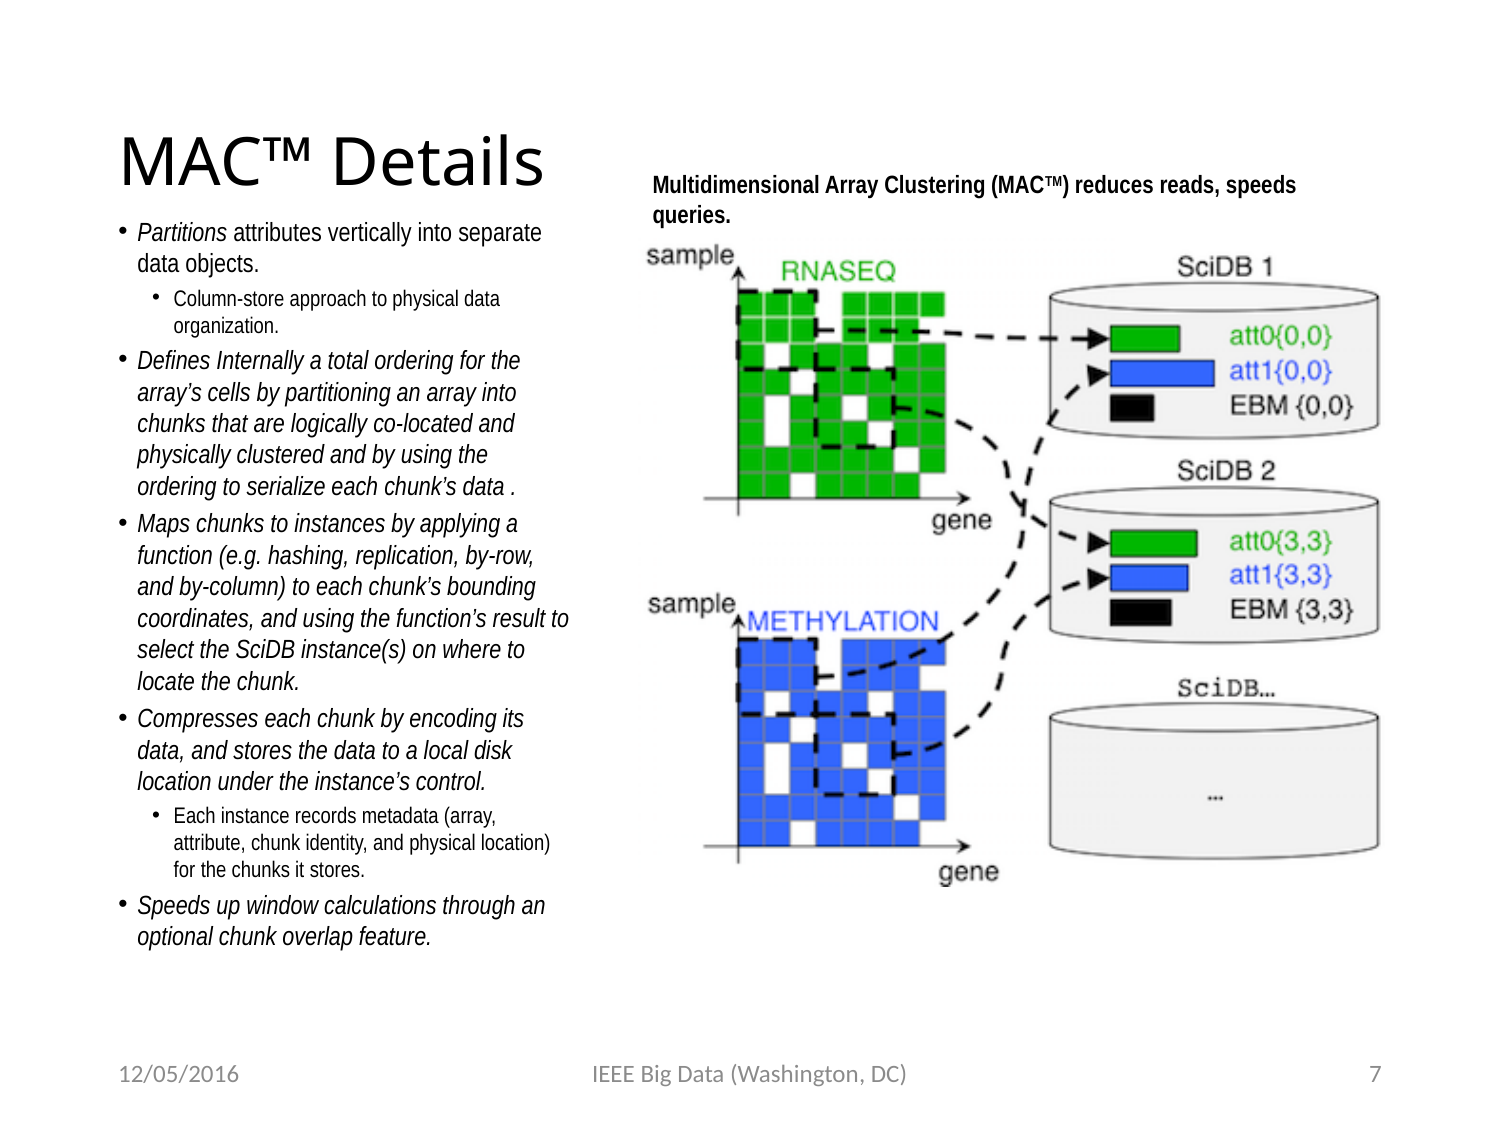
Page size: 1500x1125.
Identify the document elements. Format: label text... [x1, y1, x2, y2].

slide_number 7 [1059, 1042, 1397, 1103]
text_box Multidimensional Array Clustering (MACTM) reduces reads, speeds queries. [637, 161, 1398, 236]
footer IEEE Big Data (Washington, DC) [496, 1042, 1004, 1103]
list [637, 237, 1398, 887]
title MAC™ Details [103, 75, 588, 207]
list Partitions attributes vertically into separate data objects. Column-store approach to physical data organization. Defines Internally a total ordering for the array’s cells by partitioning an array into chunks that are logically co-located and physically clustered and by using the ordering to serialize each chunk’s data . Maps chunks to instances by applying a function (e.g. hashing, replication, by-row, and by-column) to each chunk’s bounding coordinates, and using the function’s result to select the SciDB instance(s) on where to locate the chunk. Compresses each chunk by encoding its data, and stores the data to a local disk location under the instance’s control. Each instance records metadata (array, attribute, chunk identity, and physical location) for the chunks it stores. Speeds up window calculations through an optional chunk overlap feature. [103, 207, 588, 963]
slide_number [103, 1042, 441, 1103]
